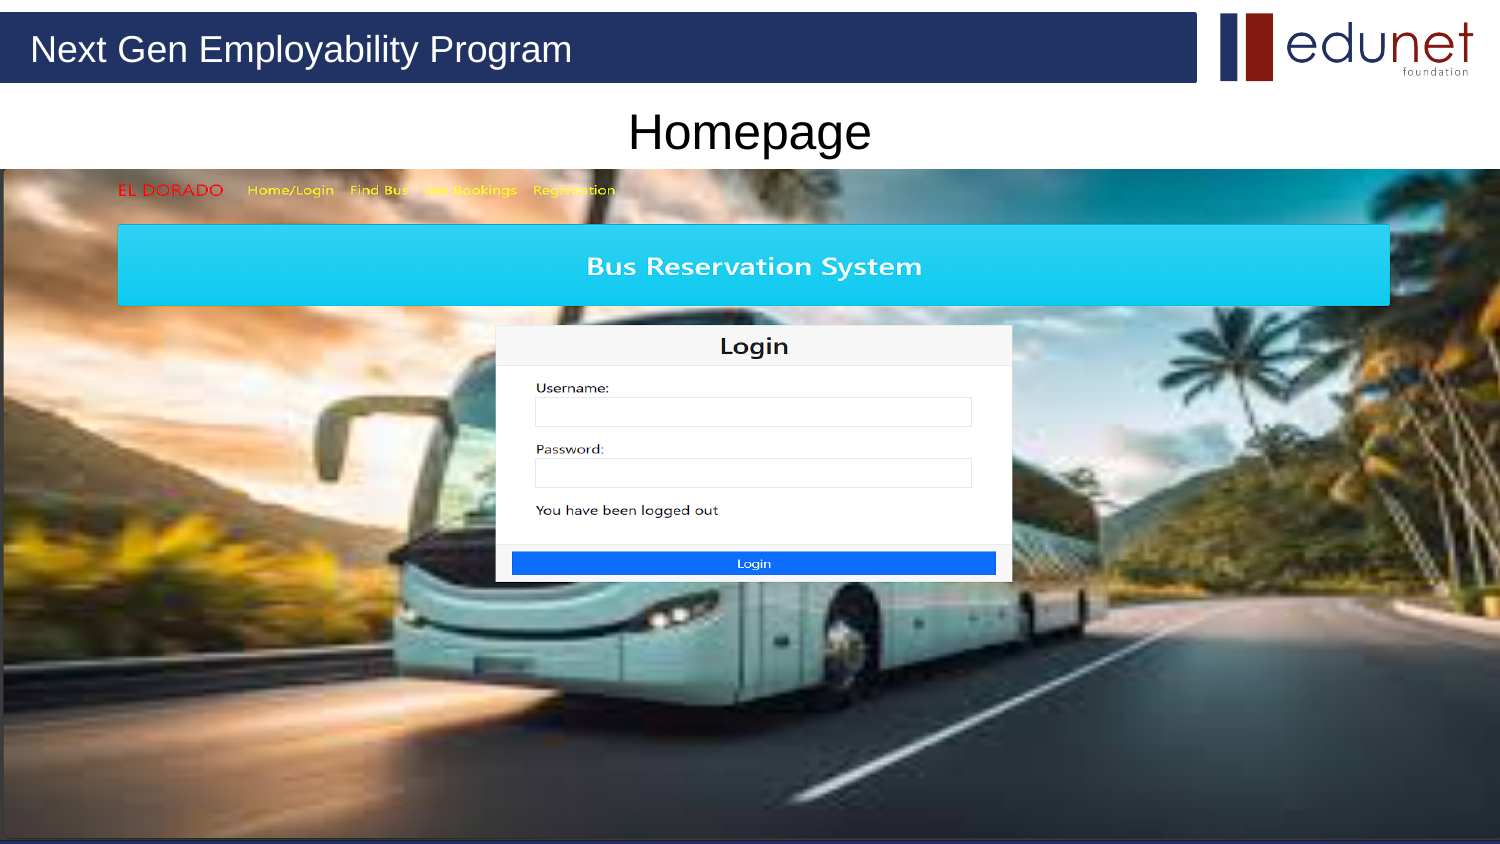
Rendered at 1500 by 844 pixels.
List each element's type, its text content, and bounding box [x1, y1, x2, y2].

picture [0, 169, 1500, 841]
title Homepage [25, 100, 1475, 167]
picture [1279, 14, 1482, 83]
